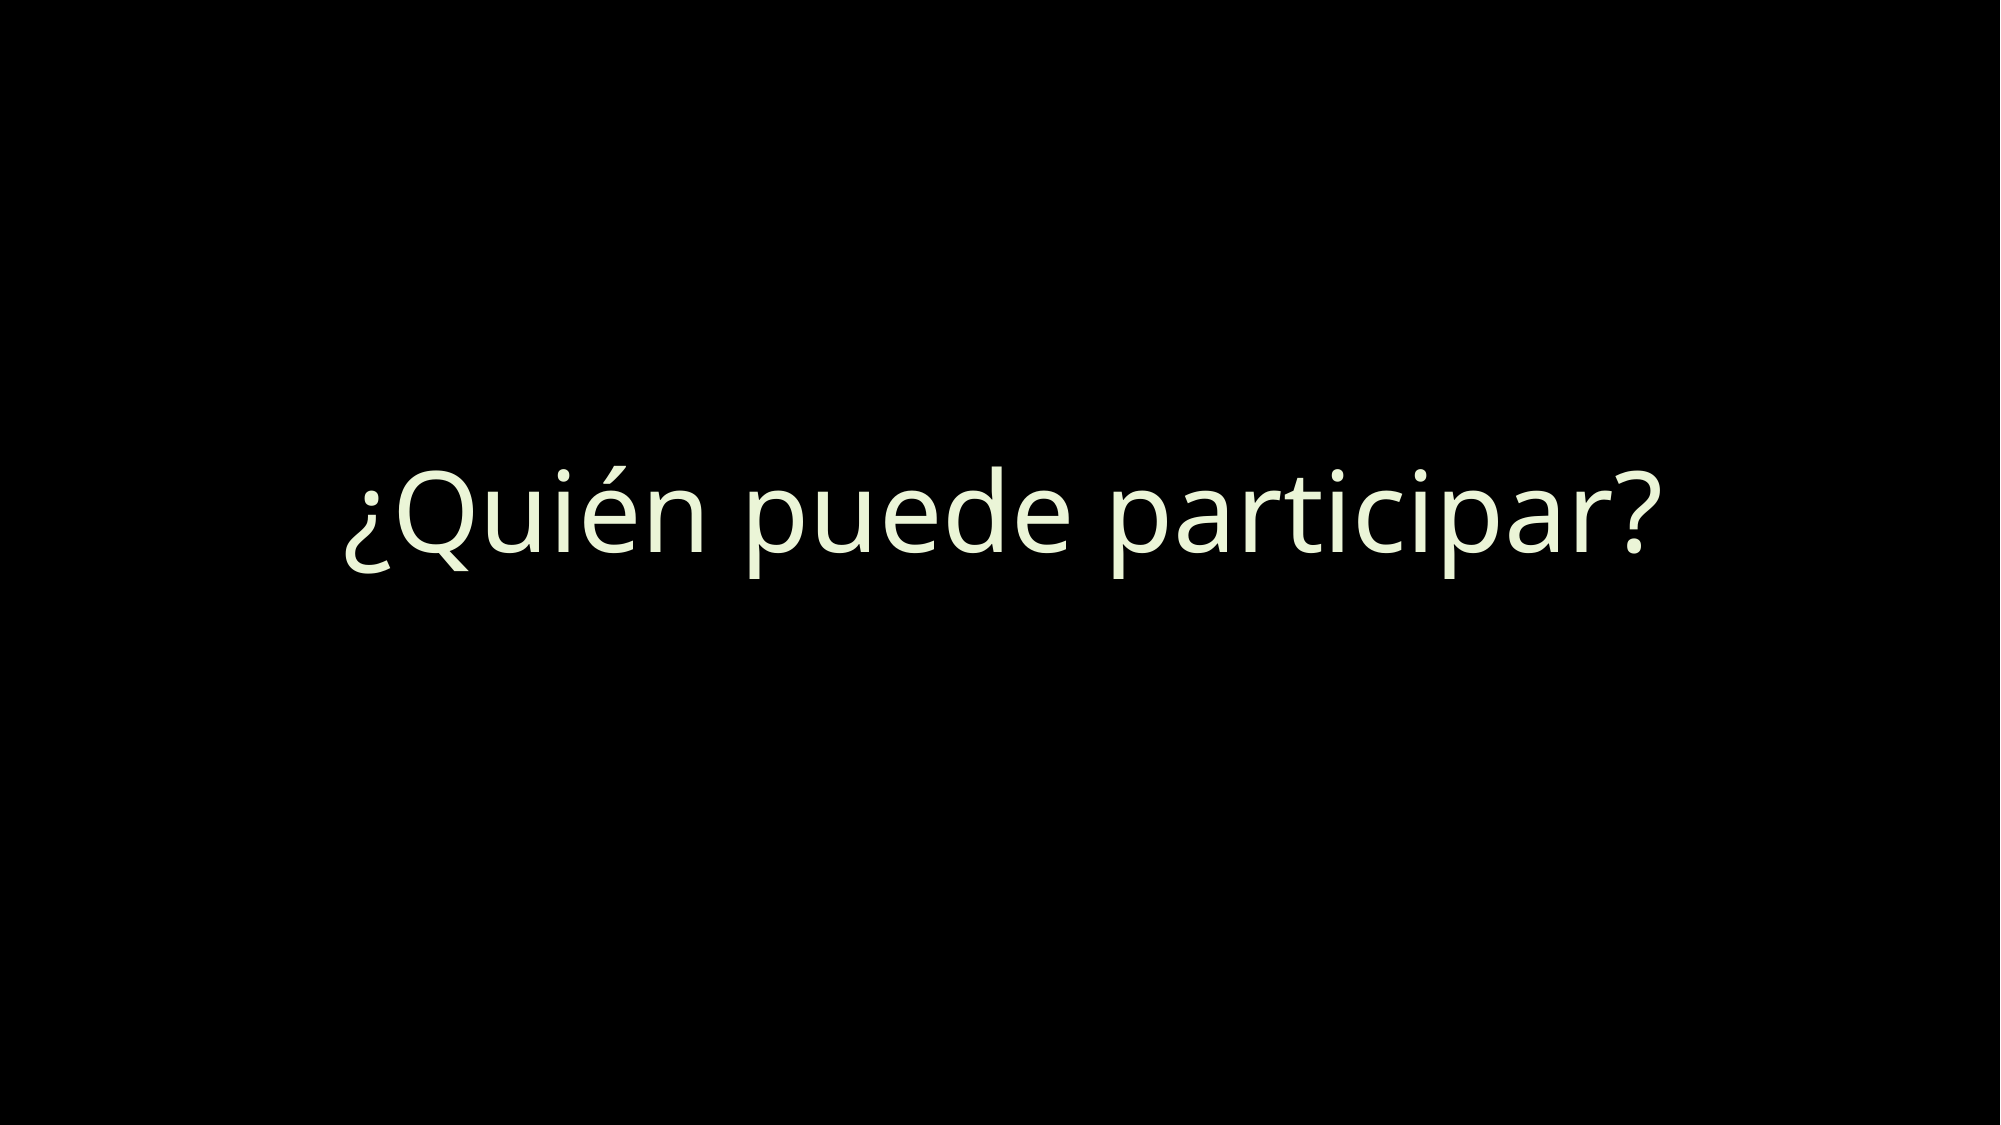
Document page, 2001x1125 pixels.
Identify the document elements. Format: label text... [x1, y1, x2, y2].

text_box ¿Quién puede participar? [253, 447, 1754, 790]
